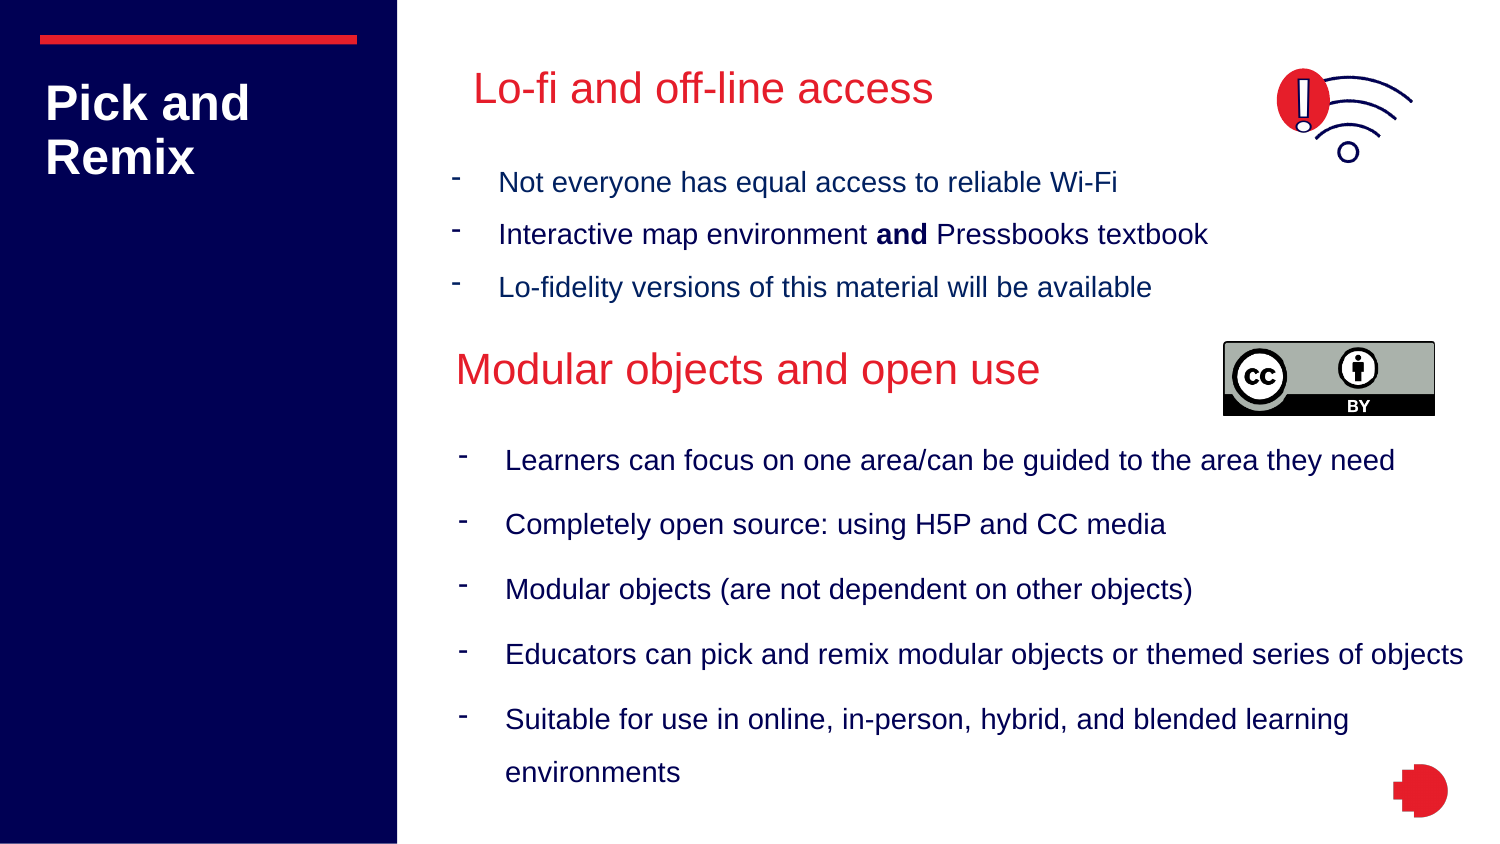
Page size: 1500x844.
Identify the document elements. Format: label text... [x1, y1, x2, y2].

text_box Lo-fi and off-line access [458, 58, 1062, 121]
picture [1243, 0, 1454, 207]
text_box Modular objects and open use [440, 339, 1455, 402]
list Learners can focus on one area/can be guided to the area they need Completely open source: using H5P and CC media Modular objects (are not dependent on other objects) Educators can pick and remix modular objects or themed series of objects Suitable for use in online, in-person, hybrid, and blended learning environments [458, 415, 1487, 628]
picture [1223, 341, 1435, 416]
picture [1379, 749, 1462, 832]
title Pick and Remix [45, 69, 290, 233]
text_box Not everyone has equal access to reliable Wi-Fi Interactive map environment and Pressbooks textbook Lo-fidelity versions of this material will be available [436, 138, 1230, 311]
